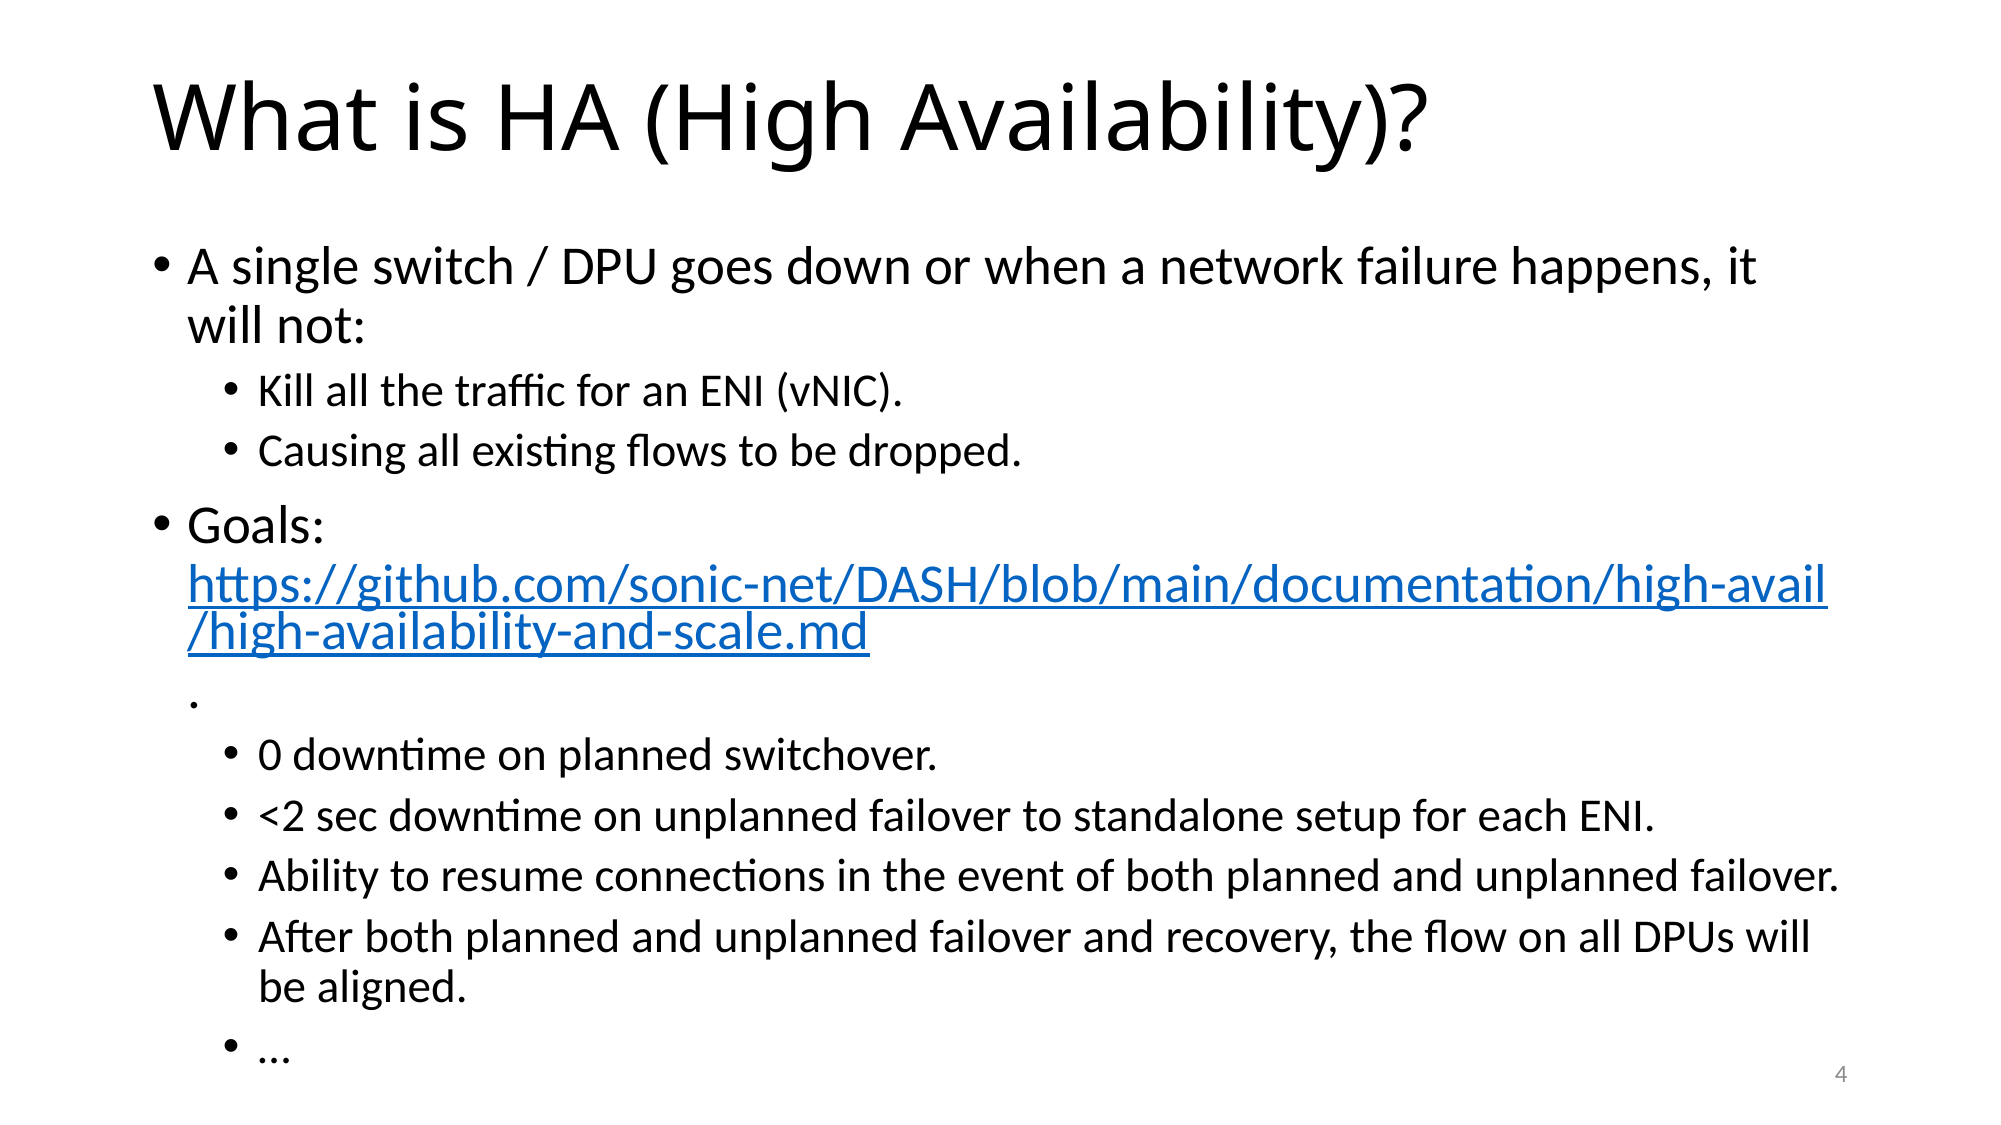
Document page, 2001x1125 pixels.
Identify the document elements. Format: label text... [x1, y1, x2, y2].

list A single switch / DPU goes down or when a network failure happens, it will not: Kill all the traffic for an ENI (vNIC). Causing all existing flows to be dropped. Goals: https://github.com/sonic-net/DASH/blob/main/documentation/high-avail/high-availability-and-scale.md. 0 downtime on planned switchover. <2 sec downtime on unplanned failover to standalone setup for each ENI. Ability to resume connections in the event of both planned and unplanned failover. After both planned and unplanned failover and recovery, the flow on all DPUs will be aligned. … [137, 230, 1863, 1057]
title What is HA (High Availability)? [137, 39, 1863, 203]
slide_number 4 [1412, 1042, 1863, 1103]
